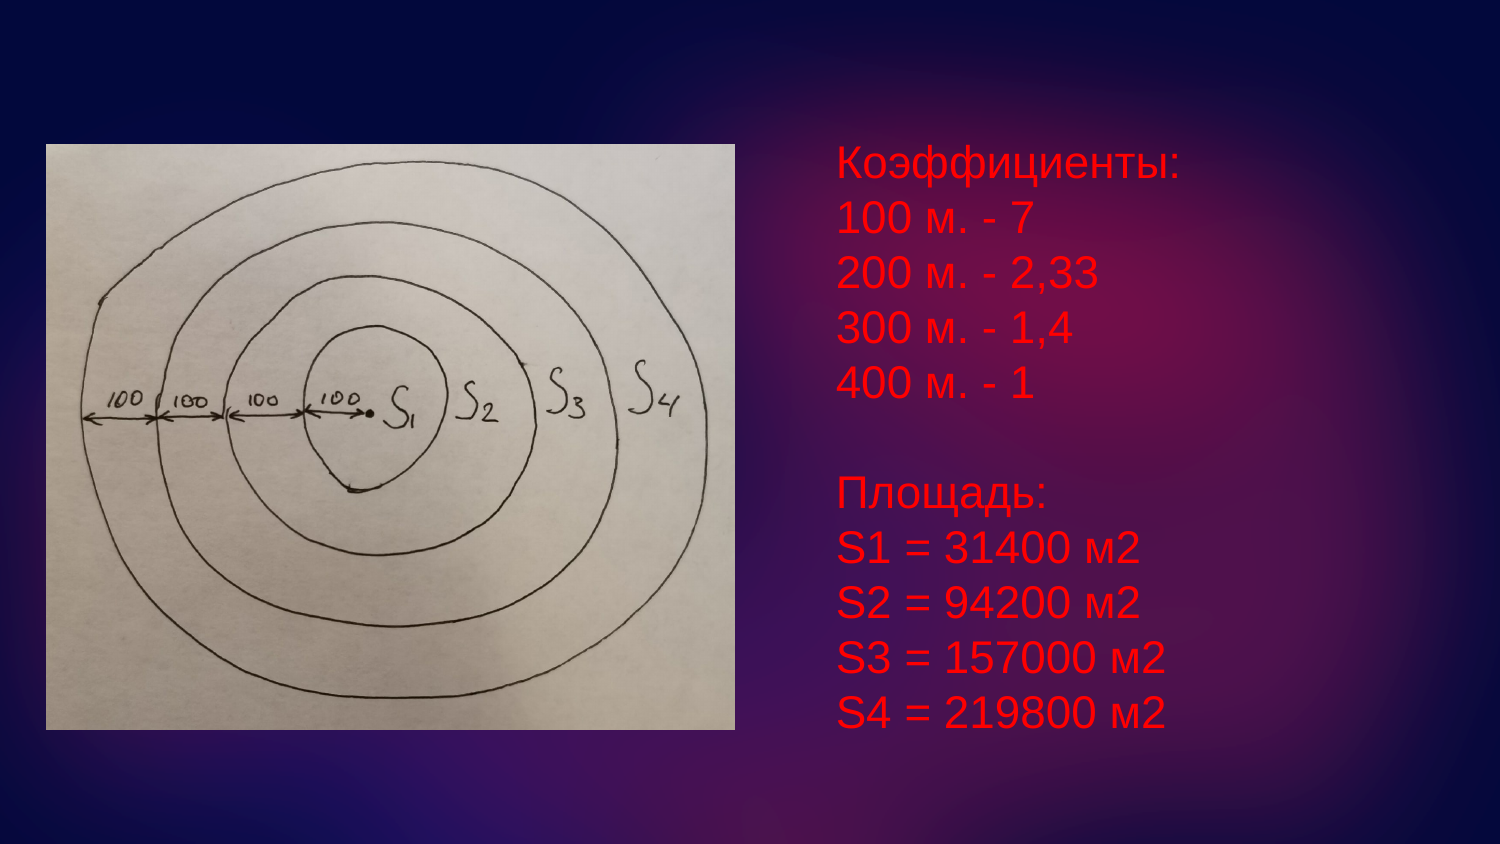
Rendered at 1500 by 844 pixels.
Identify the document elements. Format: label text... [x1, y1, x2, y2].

picture [0, 0, 1500, 844]
text_box Коэффициенты: 100 м. - 7 200 м. - 2,33 300 м. - 1,4 400 м. - 1 Площадь: S1 = 31400 м2 S2 = 94200 м2 S3 = 157000 м2 S4 = 219800 м2 [820, 117, 1437, 753]
